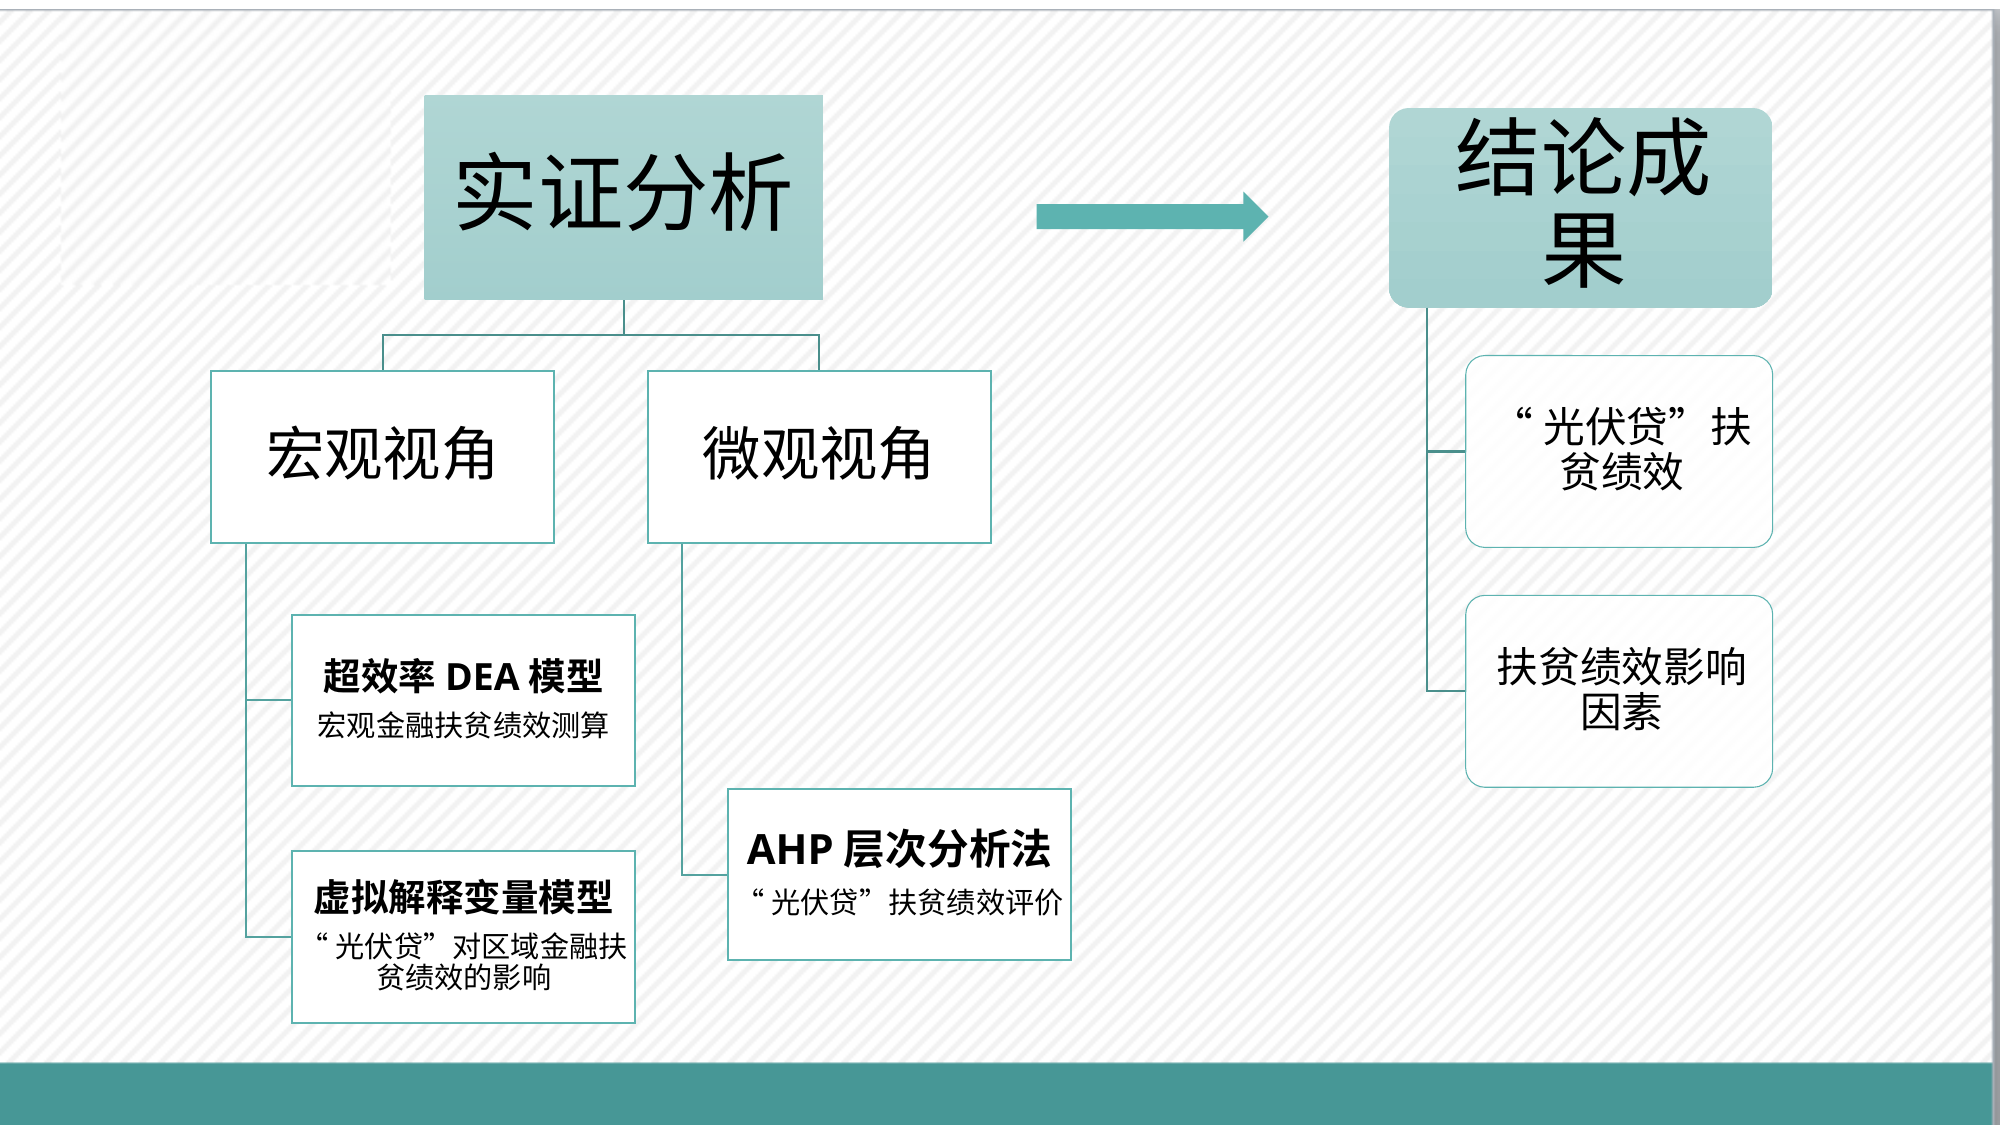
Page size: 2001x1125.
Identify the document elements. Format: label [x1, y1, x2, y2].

text_box [1388, 21, 1773, 874]
picture [0, 9, 2000, 1125]
text_box [0, 94, 1334, 1031]
